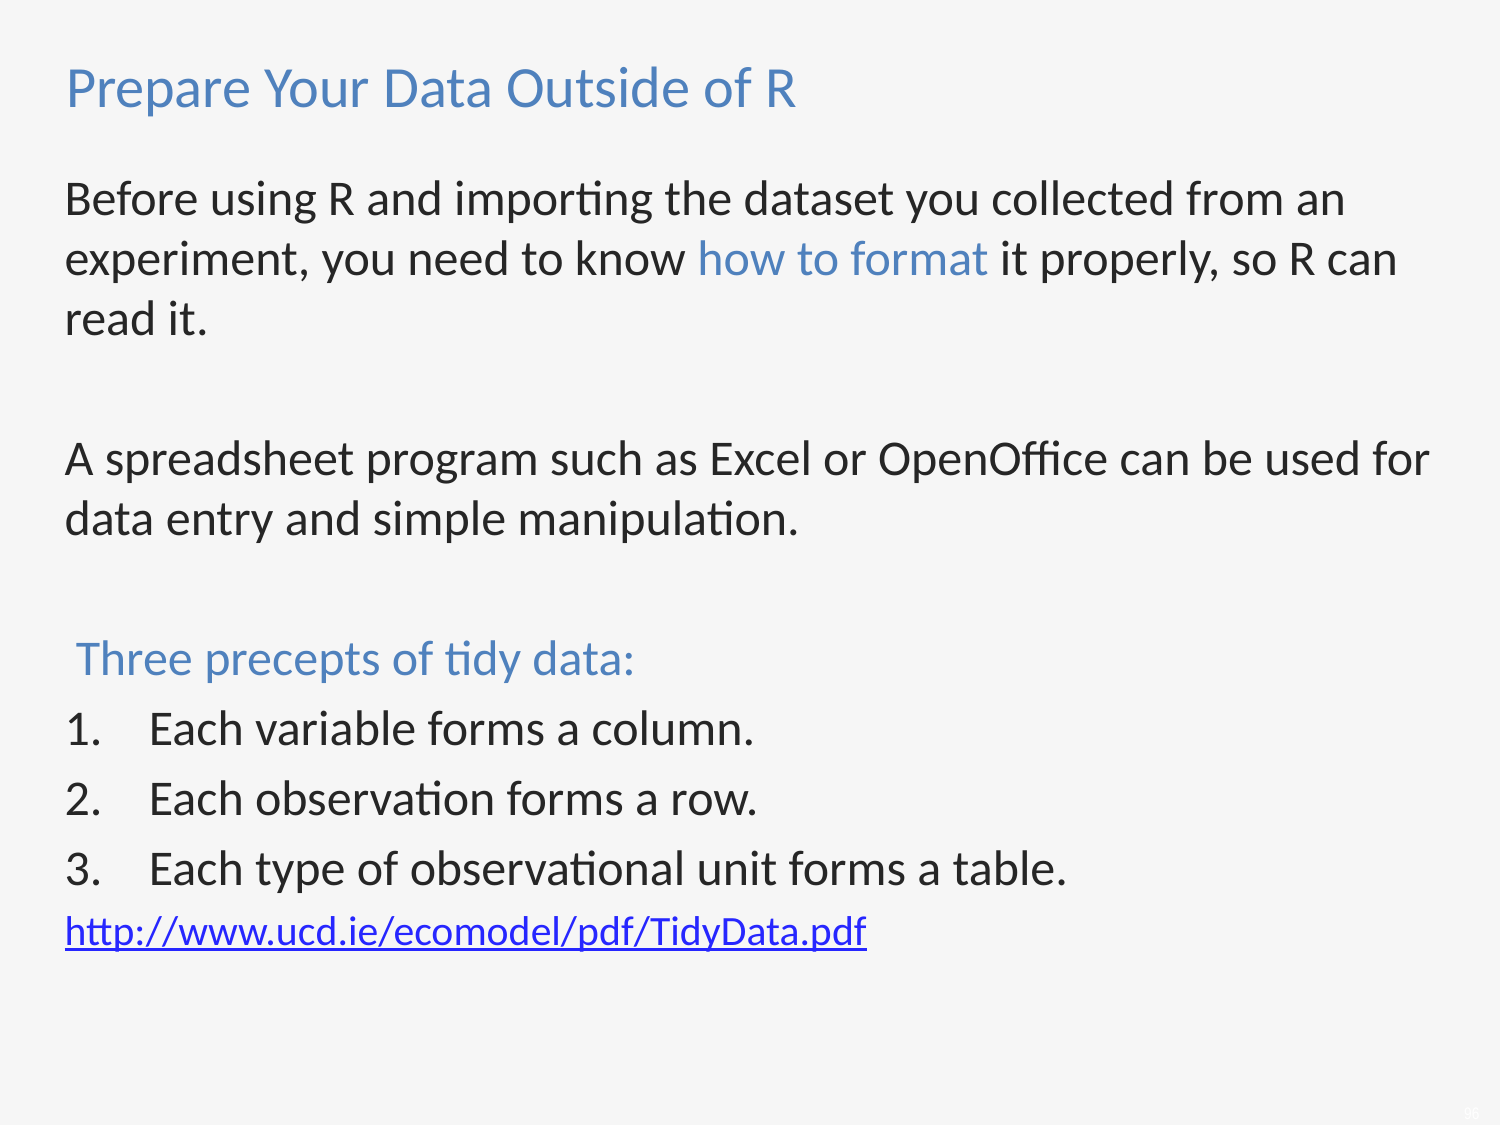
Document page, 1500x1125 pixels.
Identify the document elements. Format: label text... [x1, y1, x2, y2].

list Before using R and importing the dataset you collected from an experiment, you need to know how to format it properly, so R can read it. A spreadsheet program such as Excel or OpenOffice can be used for data entry and simple manipulation. Three precepts of tidy data: Each variable forms a column. Each observation forms a row. Each type of observational unit forms a table. http://www.ucd.ie/ecomodel/pdf/TidyData.pdf [64, 165, 1436, 1125]
title Prepare Your Data Outside of R [42, 56, 1422, 121]
